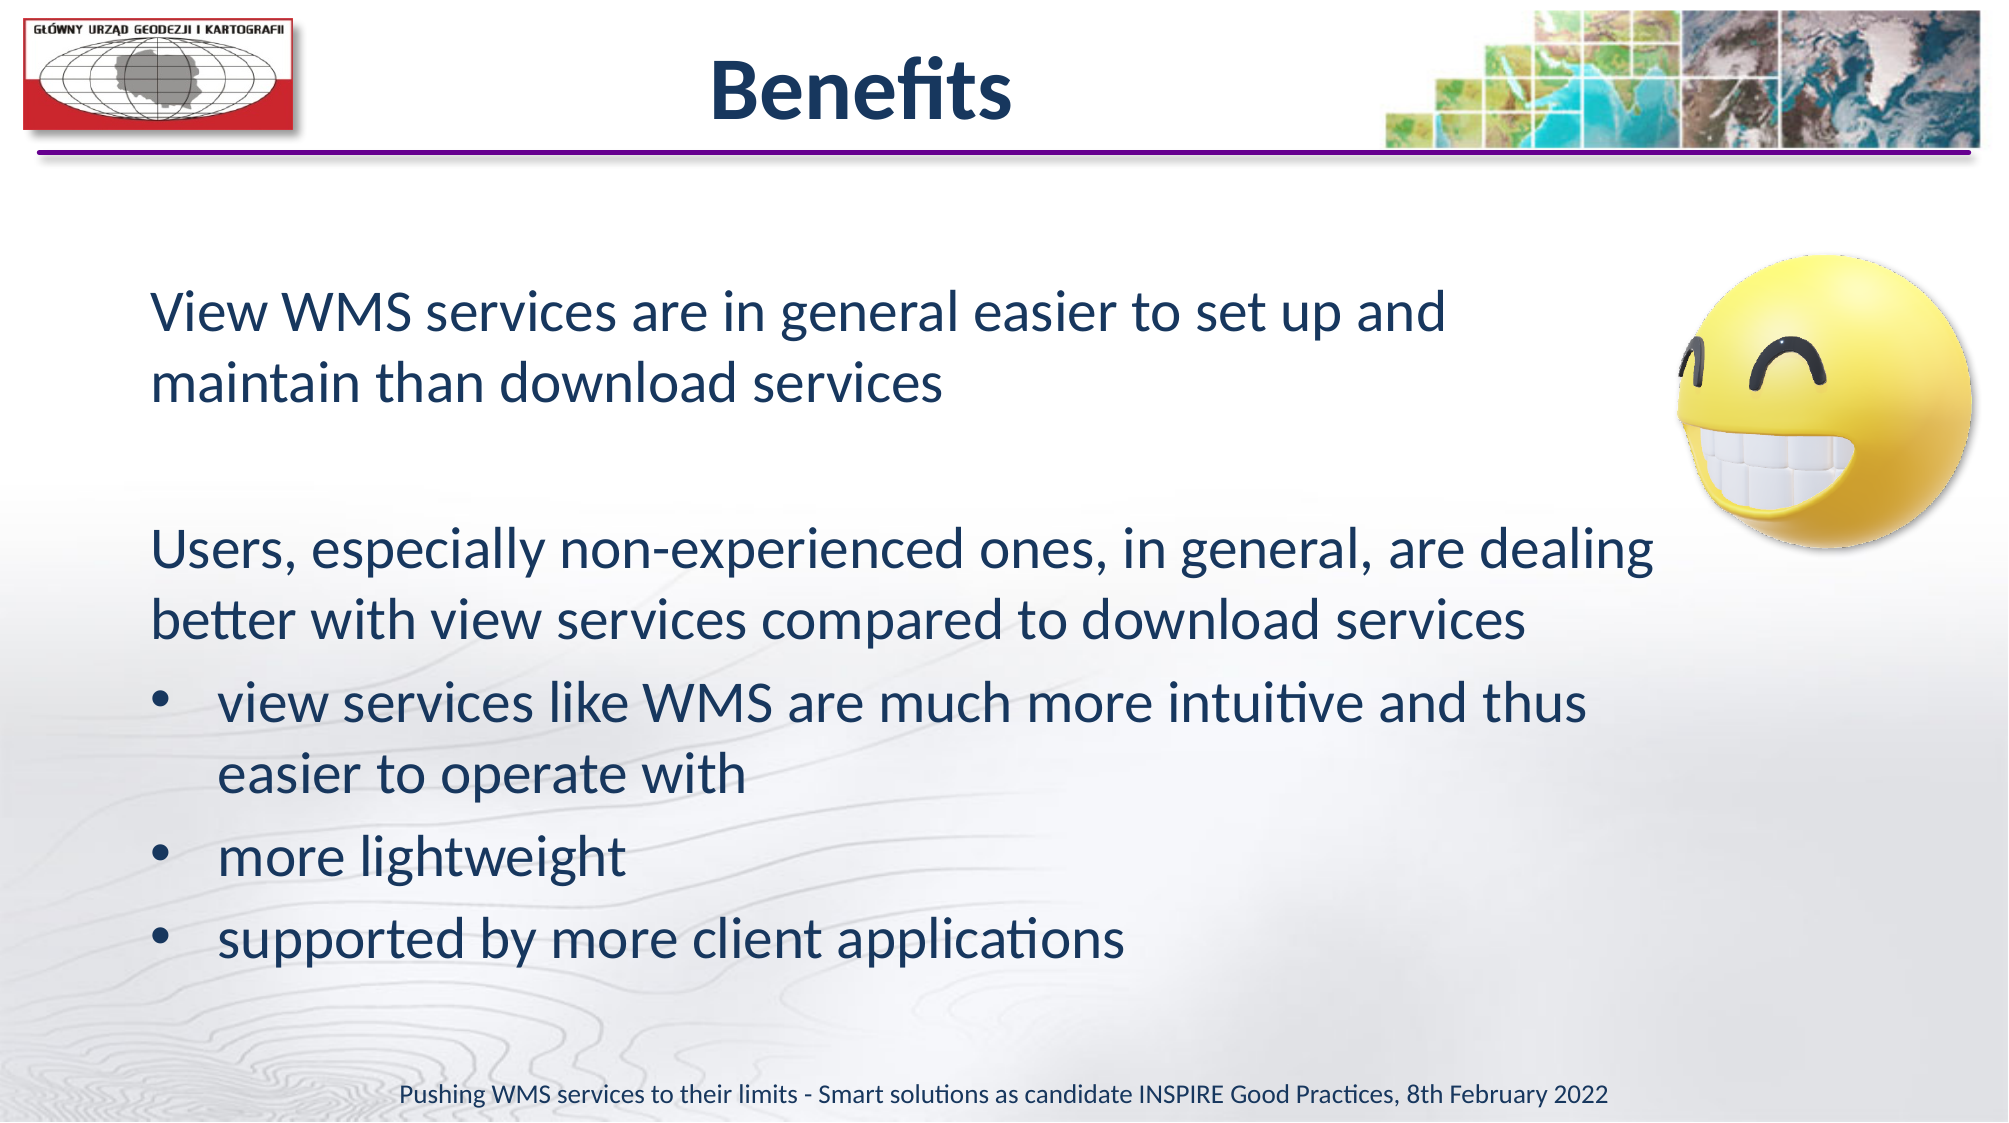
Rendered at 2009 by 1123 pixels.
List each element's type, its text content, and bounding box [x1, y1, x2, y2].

title Benefits [339, 18, 1384, 149]
list View WMS services are in general easier to set up and maintain than download services Users, especially non-experienced ones, in general, are dealing better with view services compared to download services view services like WMS are much more intuitive and thus easier to operate with more lightweight supported by more client applications [129, 261, 1678, 1003]
picture [0, 0, 2008, 1062]
footer Pushing WMS services to their limits - Smart solutions as candidate INSPIRE Good Practices, 8th February 2022 [0, 1062, 2008, 1123]
